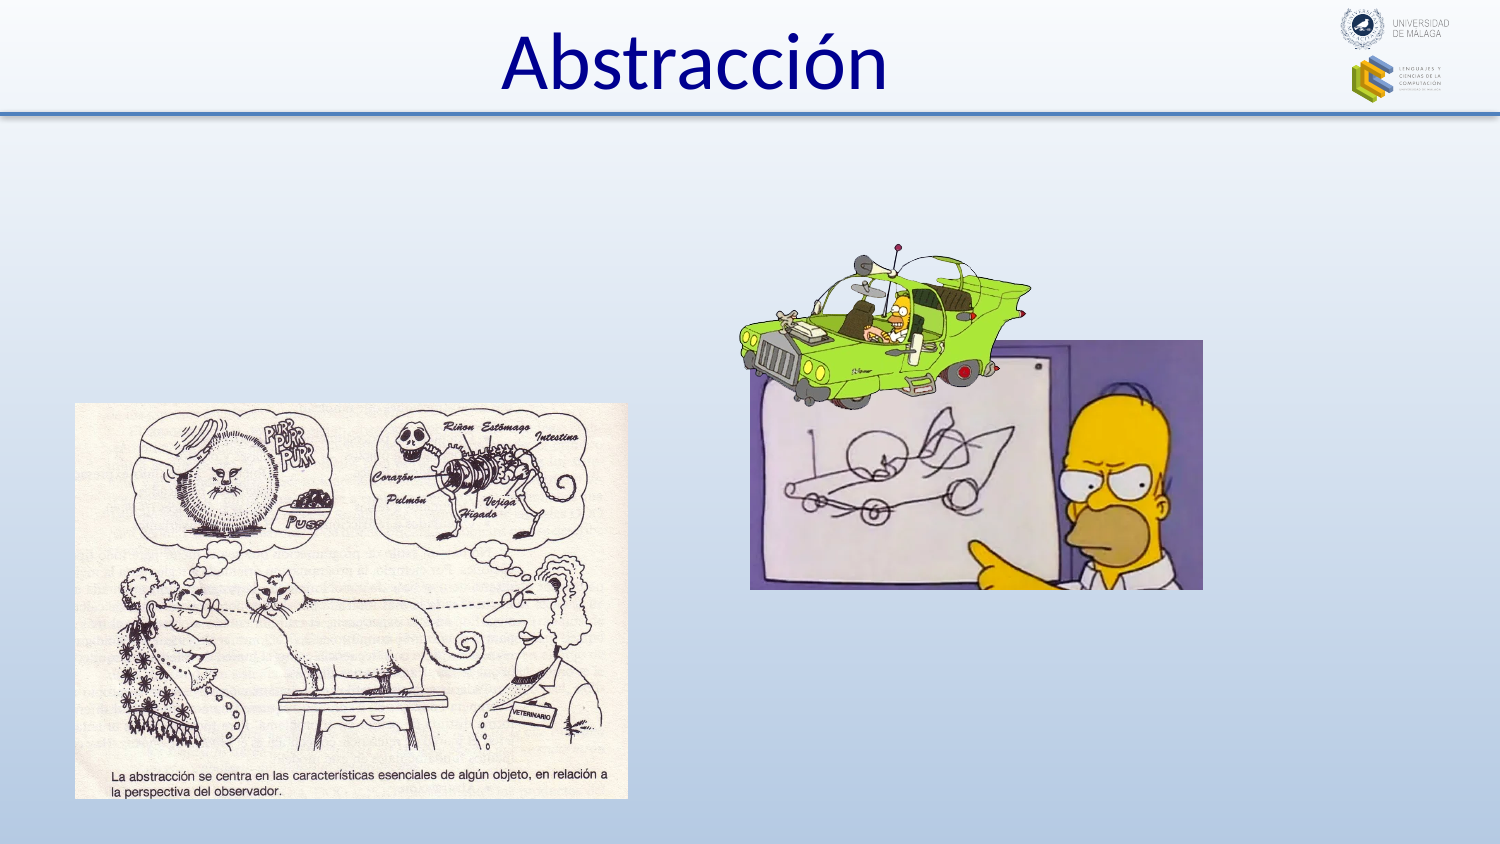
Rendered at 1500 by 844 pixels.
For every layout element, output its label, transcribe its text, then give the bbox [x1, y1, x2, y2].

title Abstracción [75, 0, 1317, 114]
picture [732, 236, 1204, 590]
picture [1340, 8, 1449, 50]
picture [1352, 55, 1441, 103]
picture [74, 403, 628, 799]
